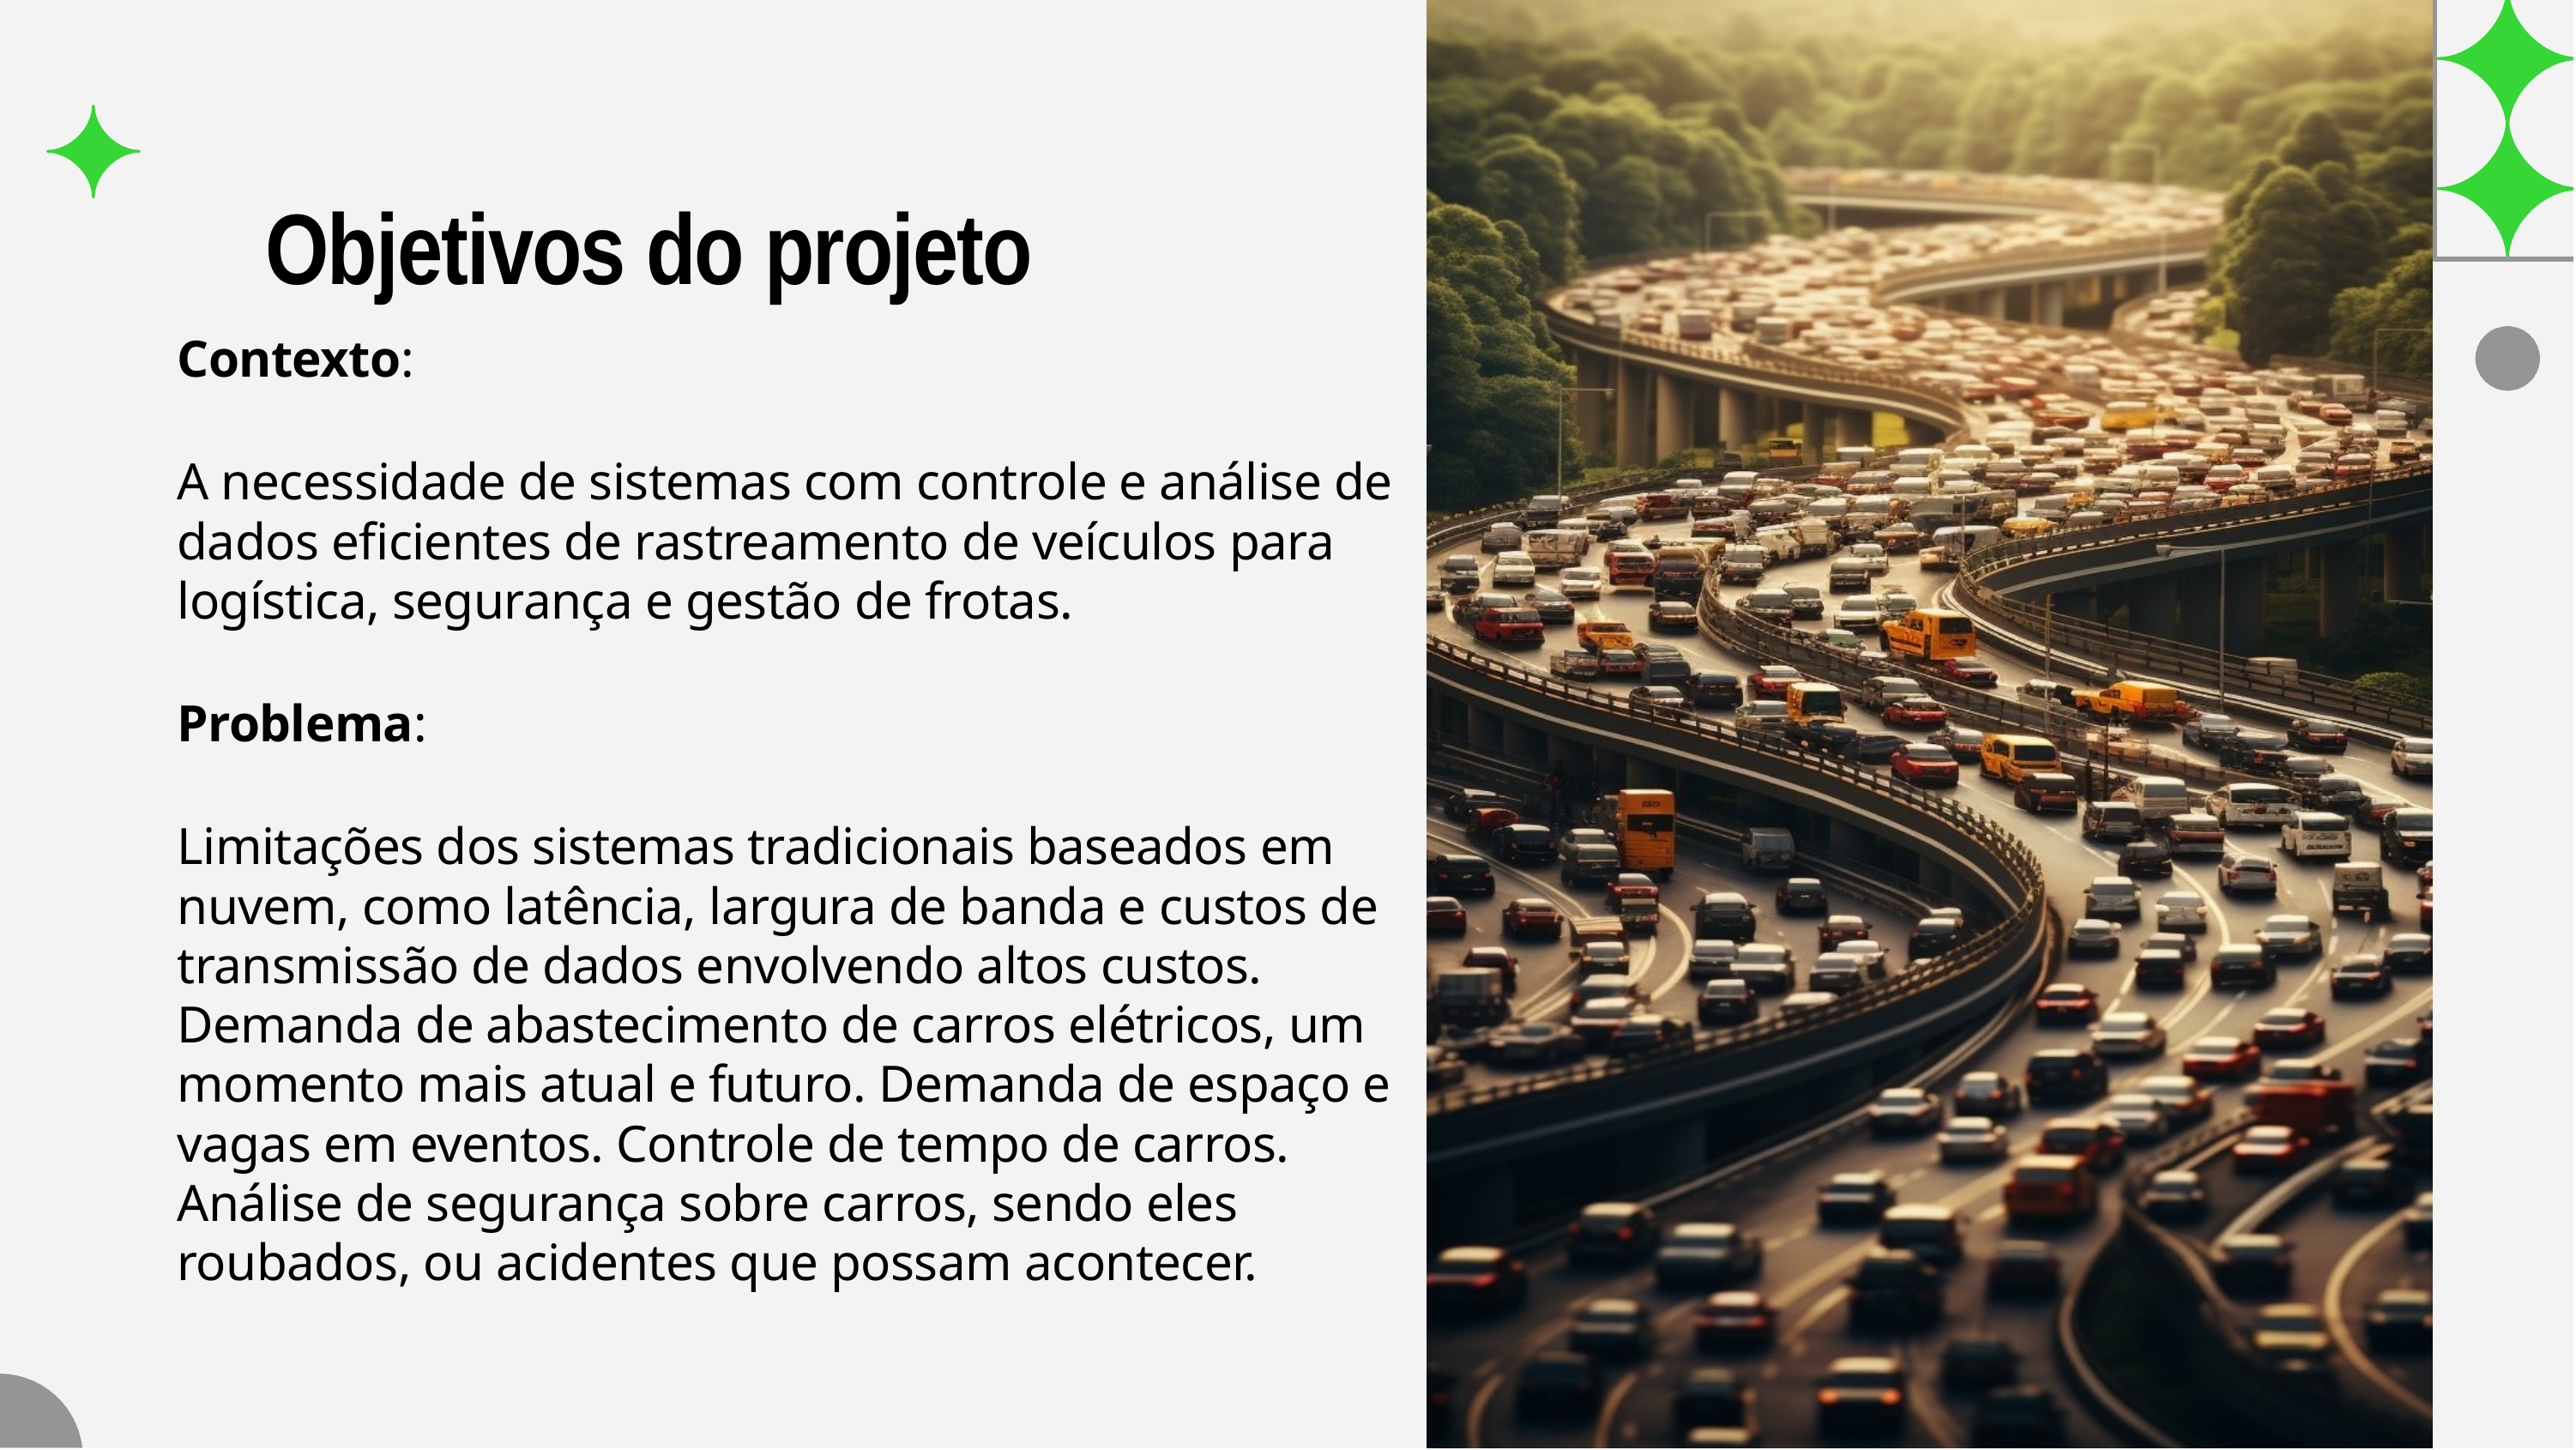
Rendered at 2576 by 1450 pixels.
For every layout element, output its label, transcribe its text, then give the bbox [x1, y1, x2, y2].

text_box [45, 104, 142, 199]
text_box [2434, 0, 2576, 263]
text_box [2475, 325, 2541, 391]
text_box Contexto: A necessidade de sistemas com controle e análise de dados eficientes de rastreamento de veículos para logística, segurança e gestão de frotas. Problema: Limitações dos sistemas tradicionais baseados em nuvem, como latência, largura de banda e custos de transmissão de dados envolvendo altos custos. Demanda de abastecimento de carros elétricos, um momento mais atual e futuro. Demanda de espaço e vagas em eventos. Controle de tempo de carros. Análise de segurança sobre carros, sendo eles roubados, ou acidentes que possam acontecer. [175, 327, 1403, 1416]
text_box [0, 1373, 83, 1450]
picture [1427, 0, 2433, 1448]
title Objetivos do projeto [263, 182, 1267, 327]
